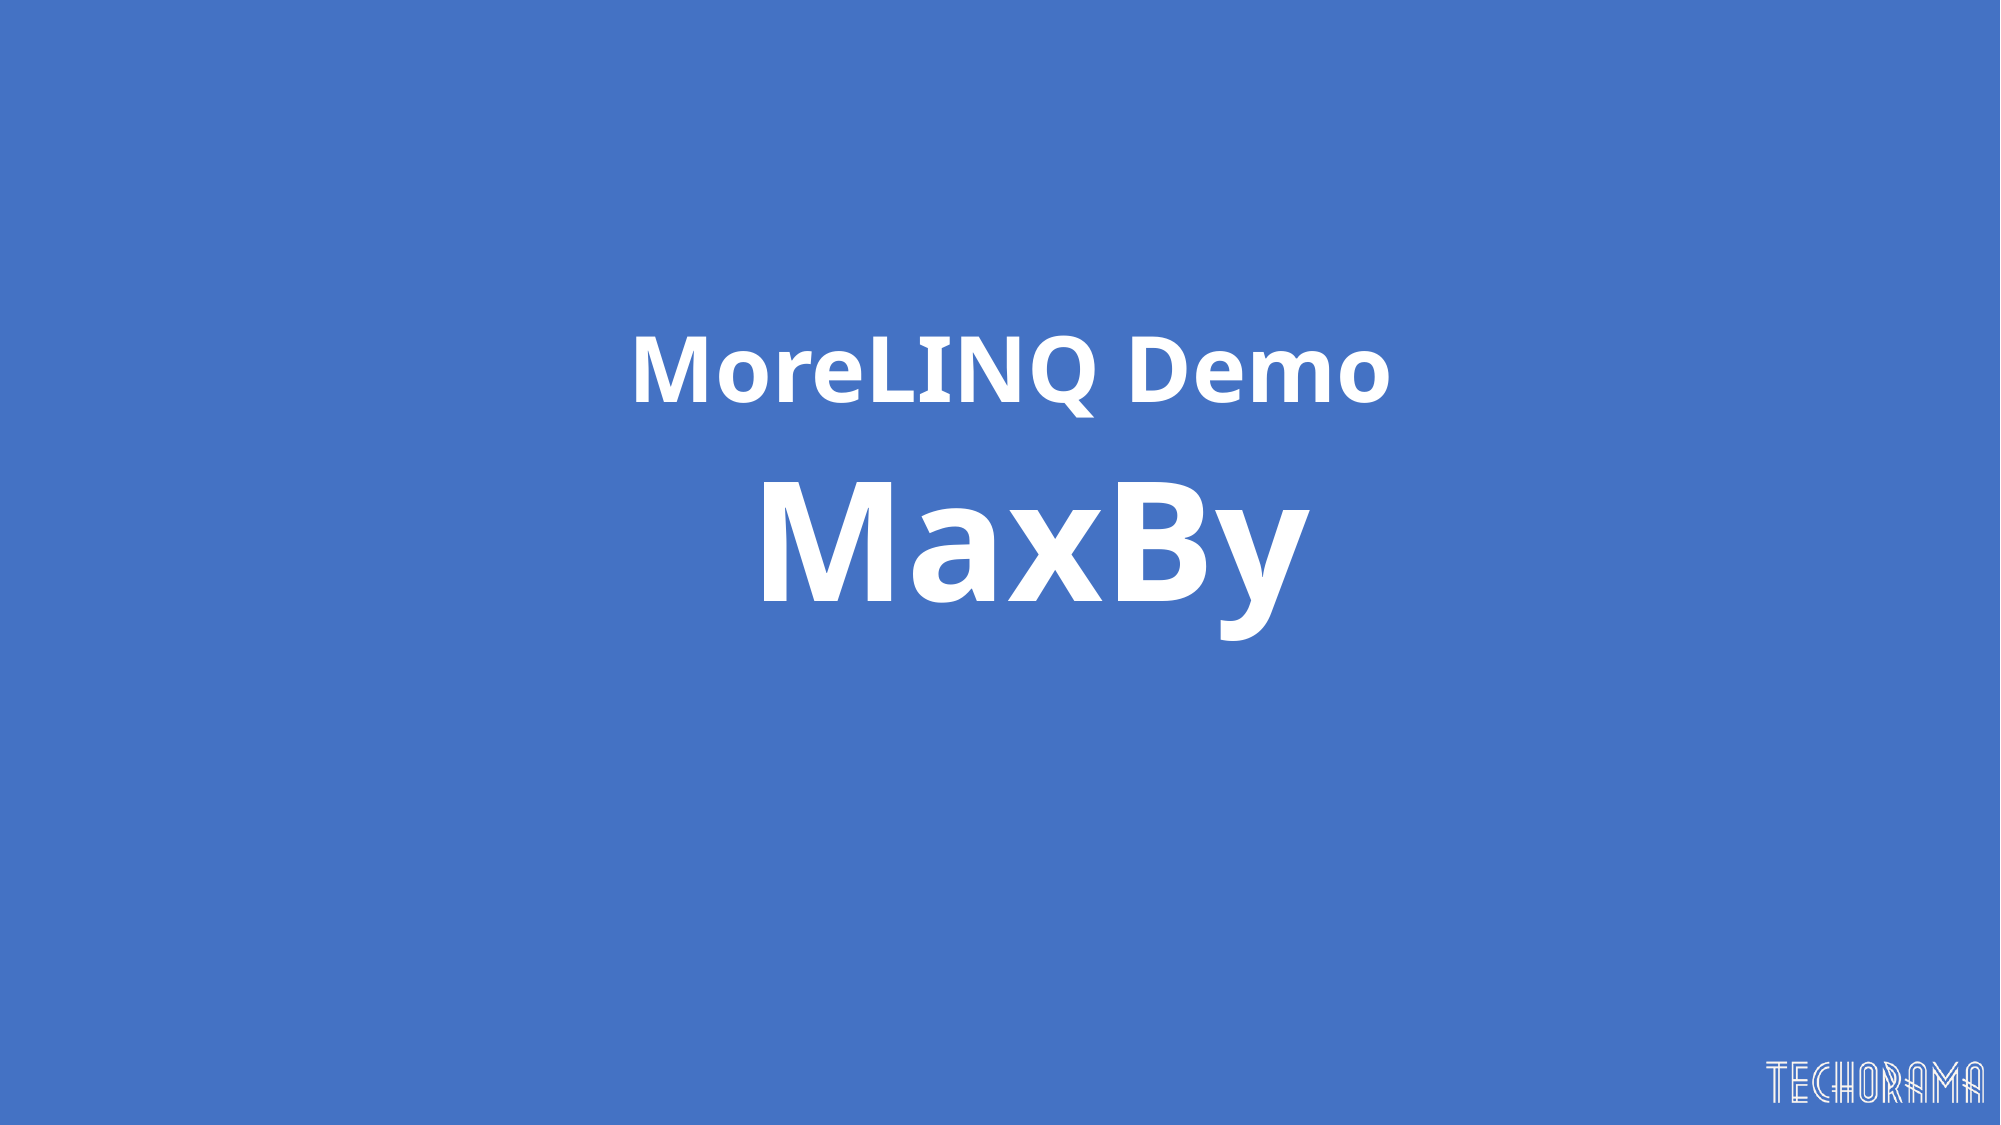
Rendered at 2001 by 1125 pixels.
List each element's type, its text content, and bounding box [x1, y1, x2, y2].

text_box MoreLINQ Demo [189, 303, 1834, 428]
text_box MaxBy [208, 427, 1853, 642]
picture [1766, 1061, 1984, 1103]
